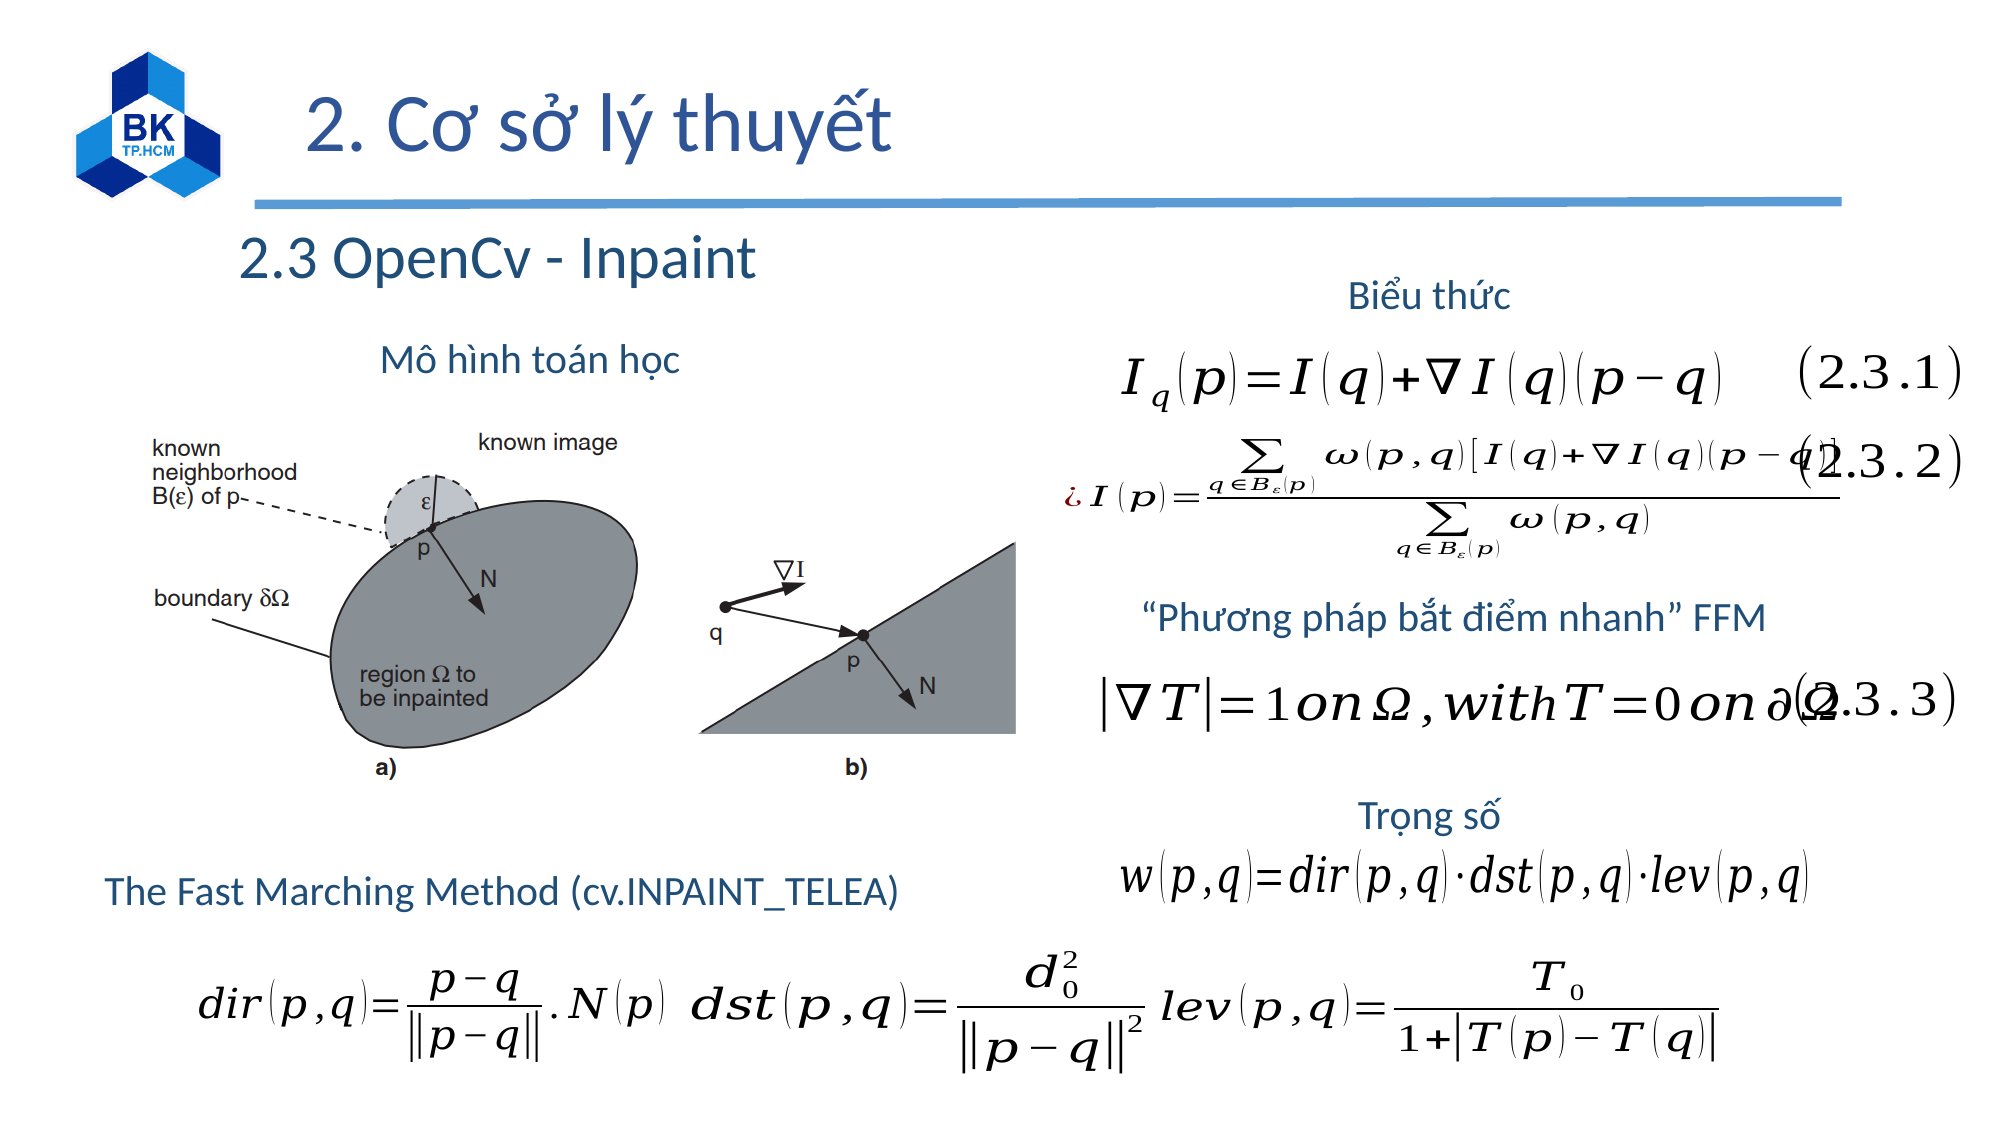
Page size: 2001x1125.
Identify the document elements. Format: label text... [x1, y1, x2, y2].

text_box Biểu thức [1224, 260, 1635, 326]
text_box Trọng số [1224, 780, 1635, 846]
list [72, 47, 225, 202]
text_box The Fast Marching Method (cv.INPAINT_TELEA) [44, 856, 961, 921]
picture [124, 418, 1042, 782]
text_box Mô hình toán học [325, 324, 736, 389]
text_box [254, 201, 1842, 205]
text_box “Phương pháp bắt điểm nhanh” FFM [1064, 581, 1843, 647]
text_box 2.3 OpenCv - Inpaint [224, 208, 1105, 299]
title 2. Cơ sở lý thuyết [289, 72, 1794, 176]
